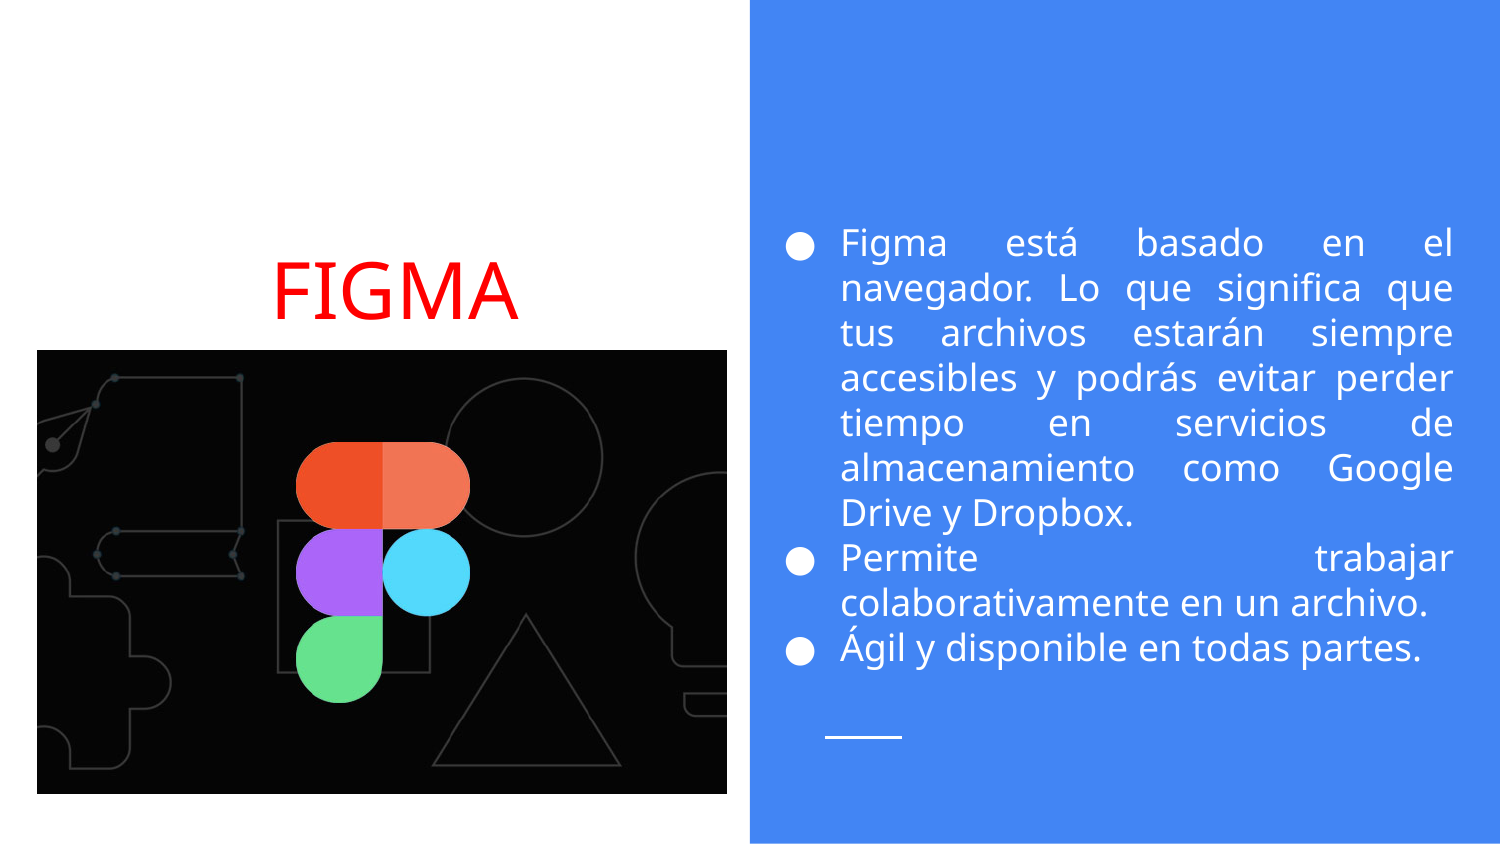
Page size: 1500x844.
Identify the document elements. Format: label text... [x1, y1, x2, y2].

title FIGMA [63, 95, 727, 349]
subtitle Figma está basado en el navegador. Lo que significa que tus archivos estarán siempre accesibles y podrás evitar perder tiempo en servicios de almacenamiento como Google Drive y Dropbox. Permite trabajar colaborativamente en un archivo. Ágil y disponible en todas partes. [750, 69, 1470, 718]
picture [36, 349, 728, 794]
